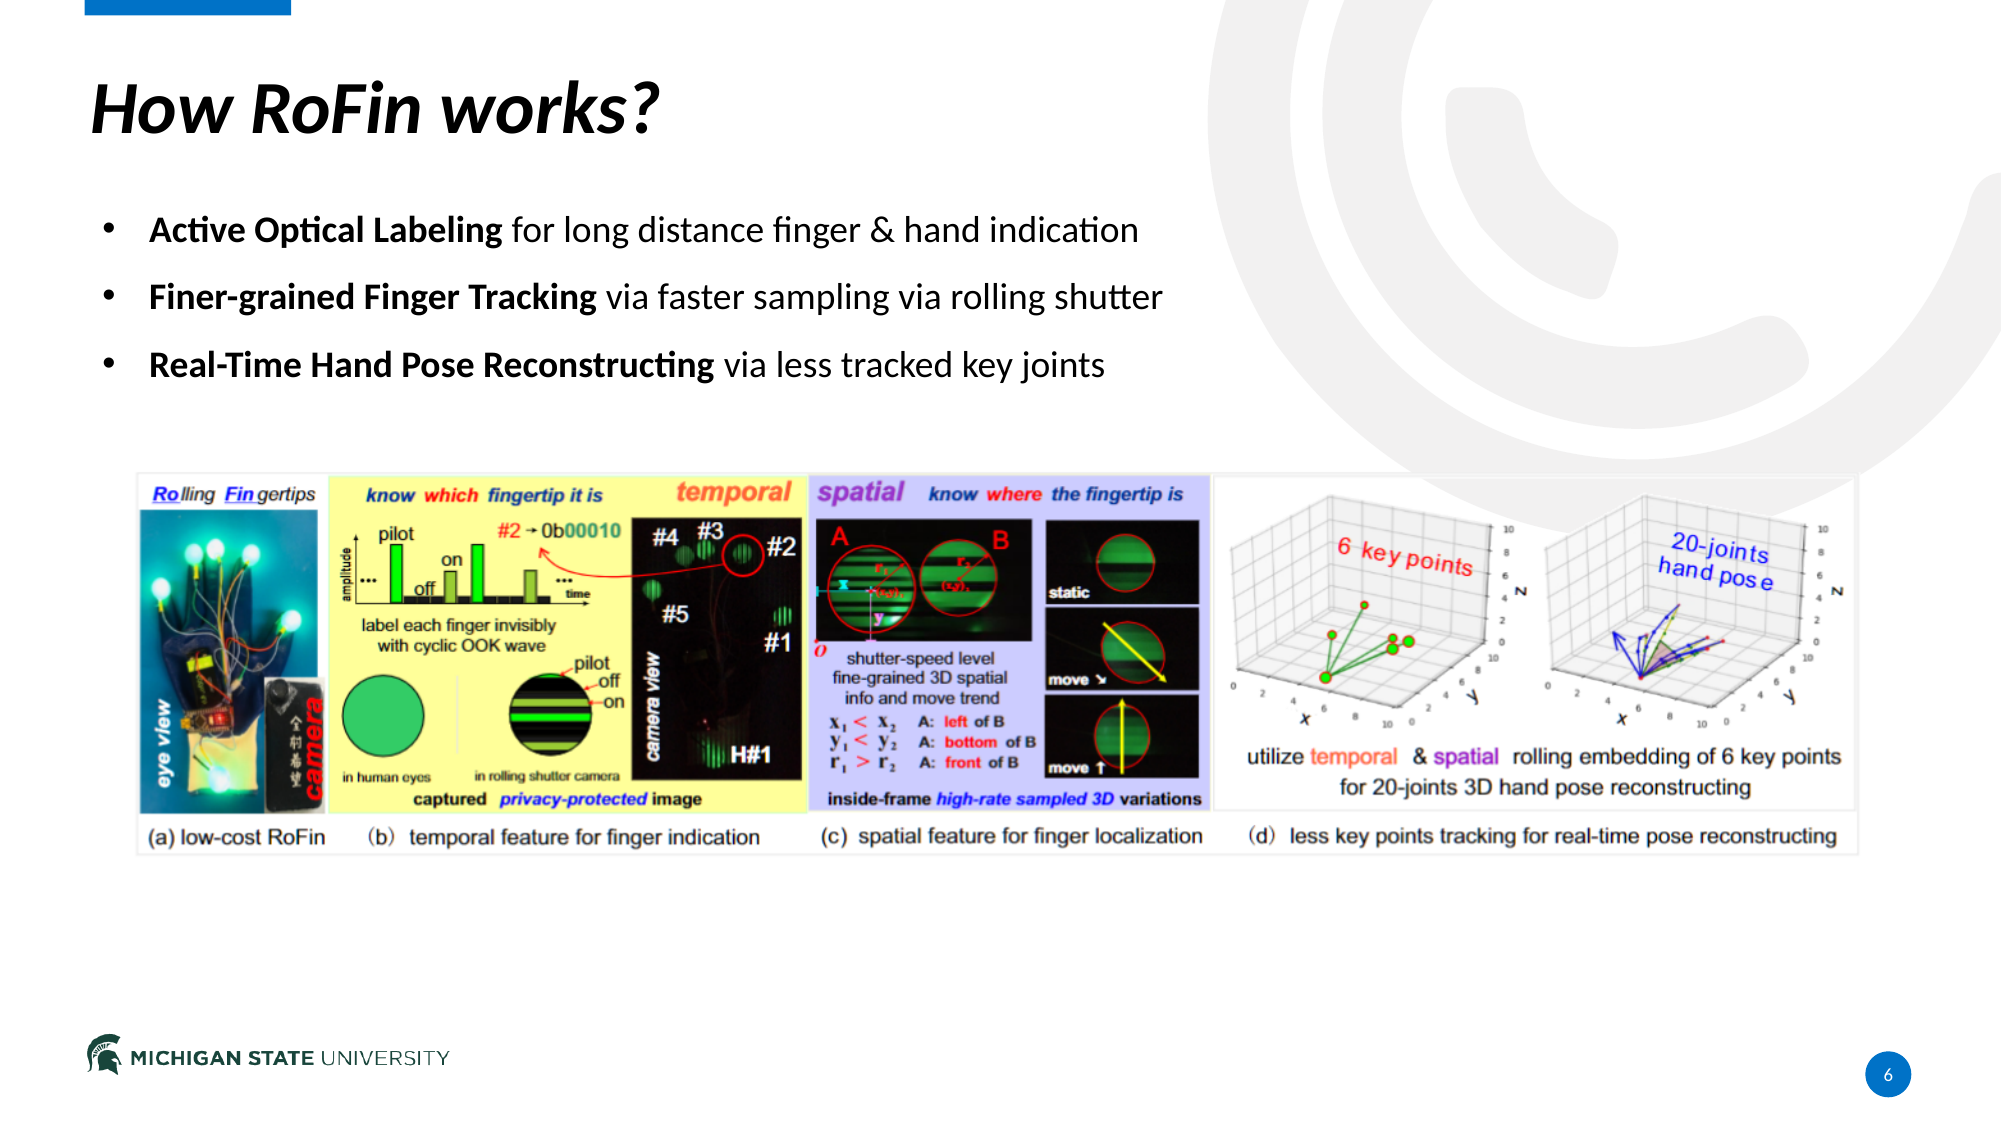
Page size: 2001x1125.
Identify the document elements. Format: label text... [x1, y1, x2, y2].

text_box How RoFin works? [76, 51, 1200, 157]
text_box Active Optical Labeling for long distance finger & hand indication Finer-grained Finger Tracking via faster sampling via rolling shutter Real-Time Hand Pose Reconstructing via less tracked key joints [87, 174, 1867, 393]
picture [124, 462, 1876, 866]
picture [61, 1019, 466, 1090]
slide_number 6 [1864, 1059, 1913, 1090]
